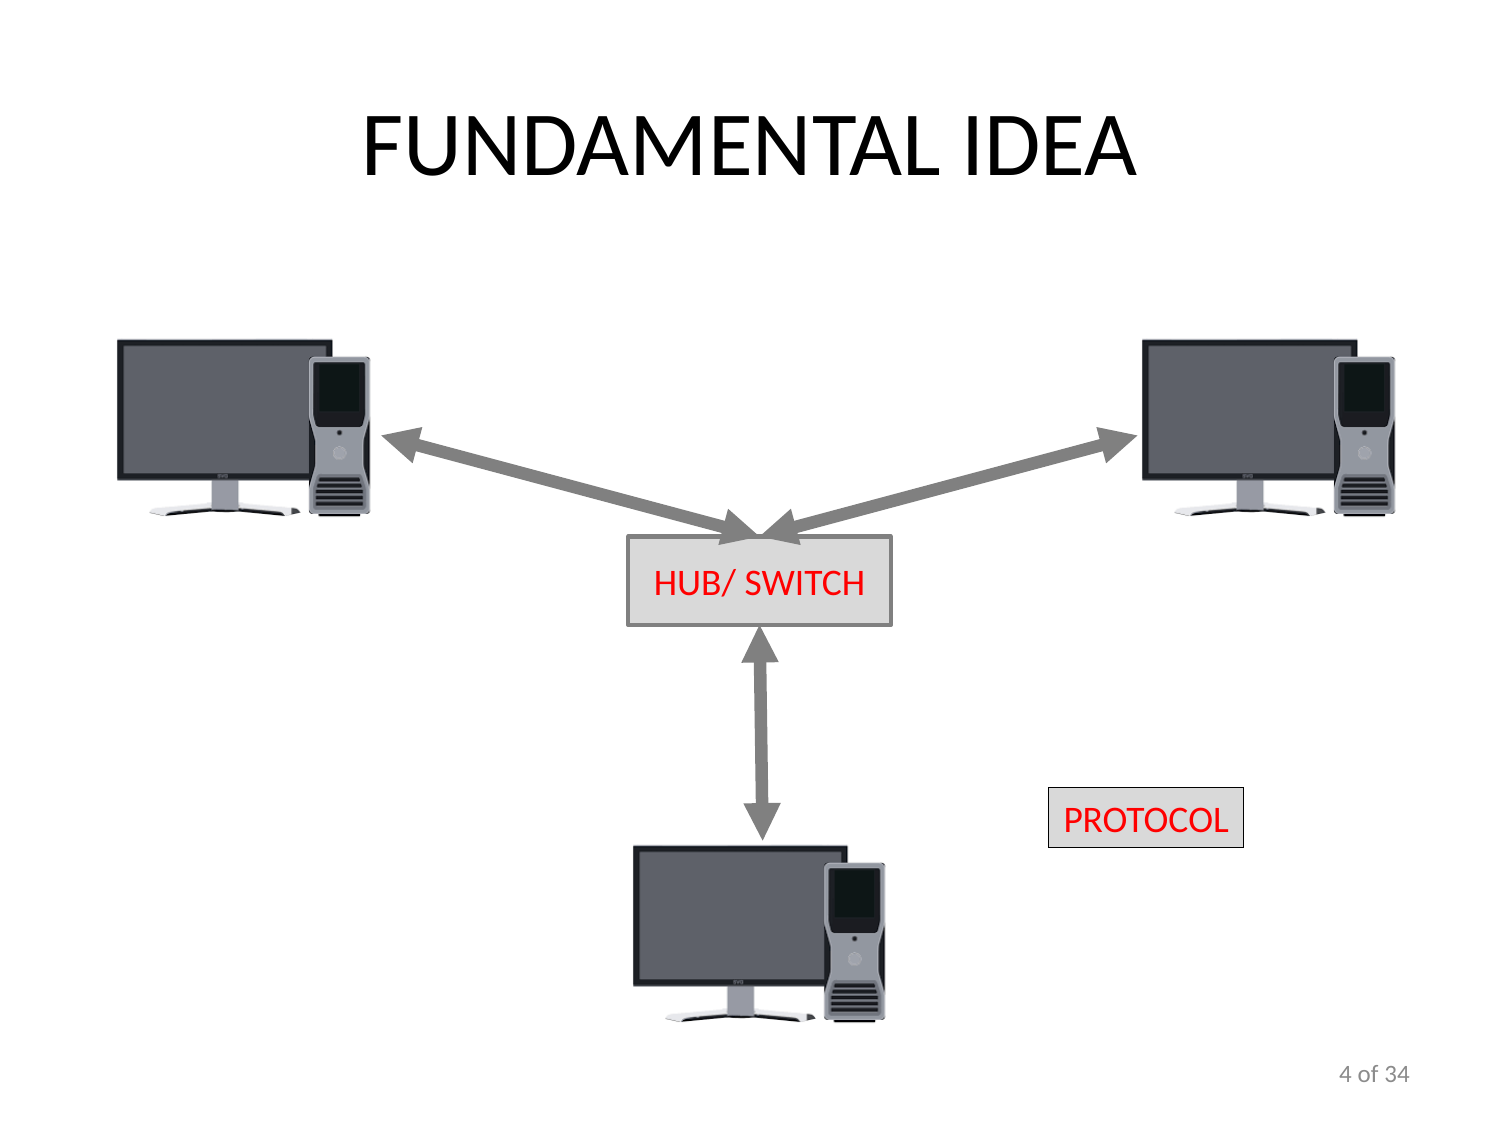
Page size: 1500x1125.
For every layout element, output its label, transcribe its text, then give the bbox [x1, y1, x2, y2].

title Fundamental Idea [75, 45, 1425, 233]
slide_number 4 of 34 [1074, 1042, 1425, 1103]
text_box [759, 435, 1138, 537]
picture [112, 334, 382, 537]
text_box HUB/ SWITCH [626, 545, 893, 627]
text_box Protocol [1048, 787, 1244, 848]
picture [628, 840, 898, 1043]
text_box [380, 435, 757, 537]
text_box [759, 624, 763, 841]
picture [1137, 334, 1407, 537]
